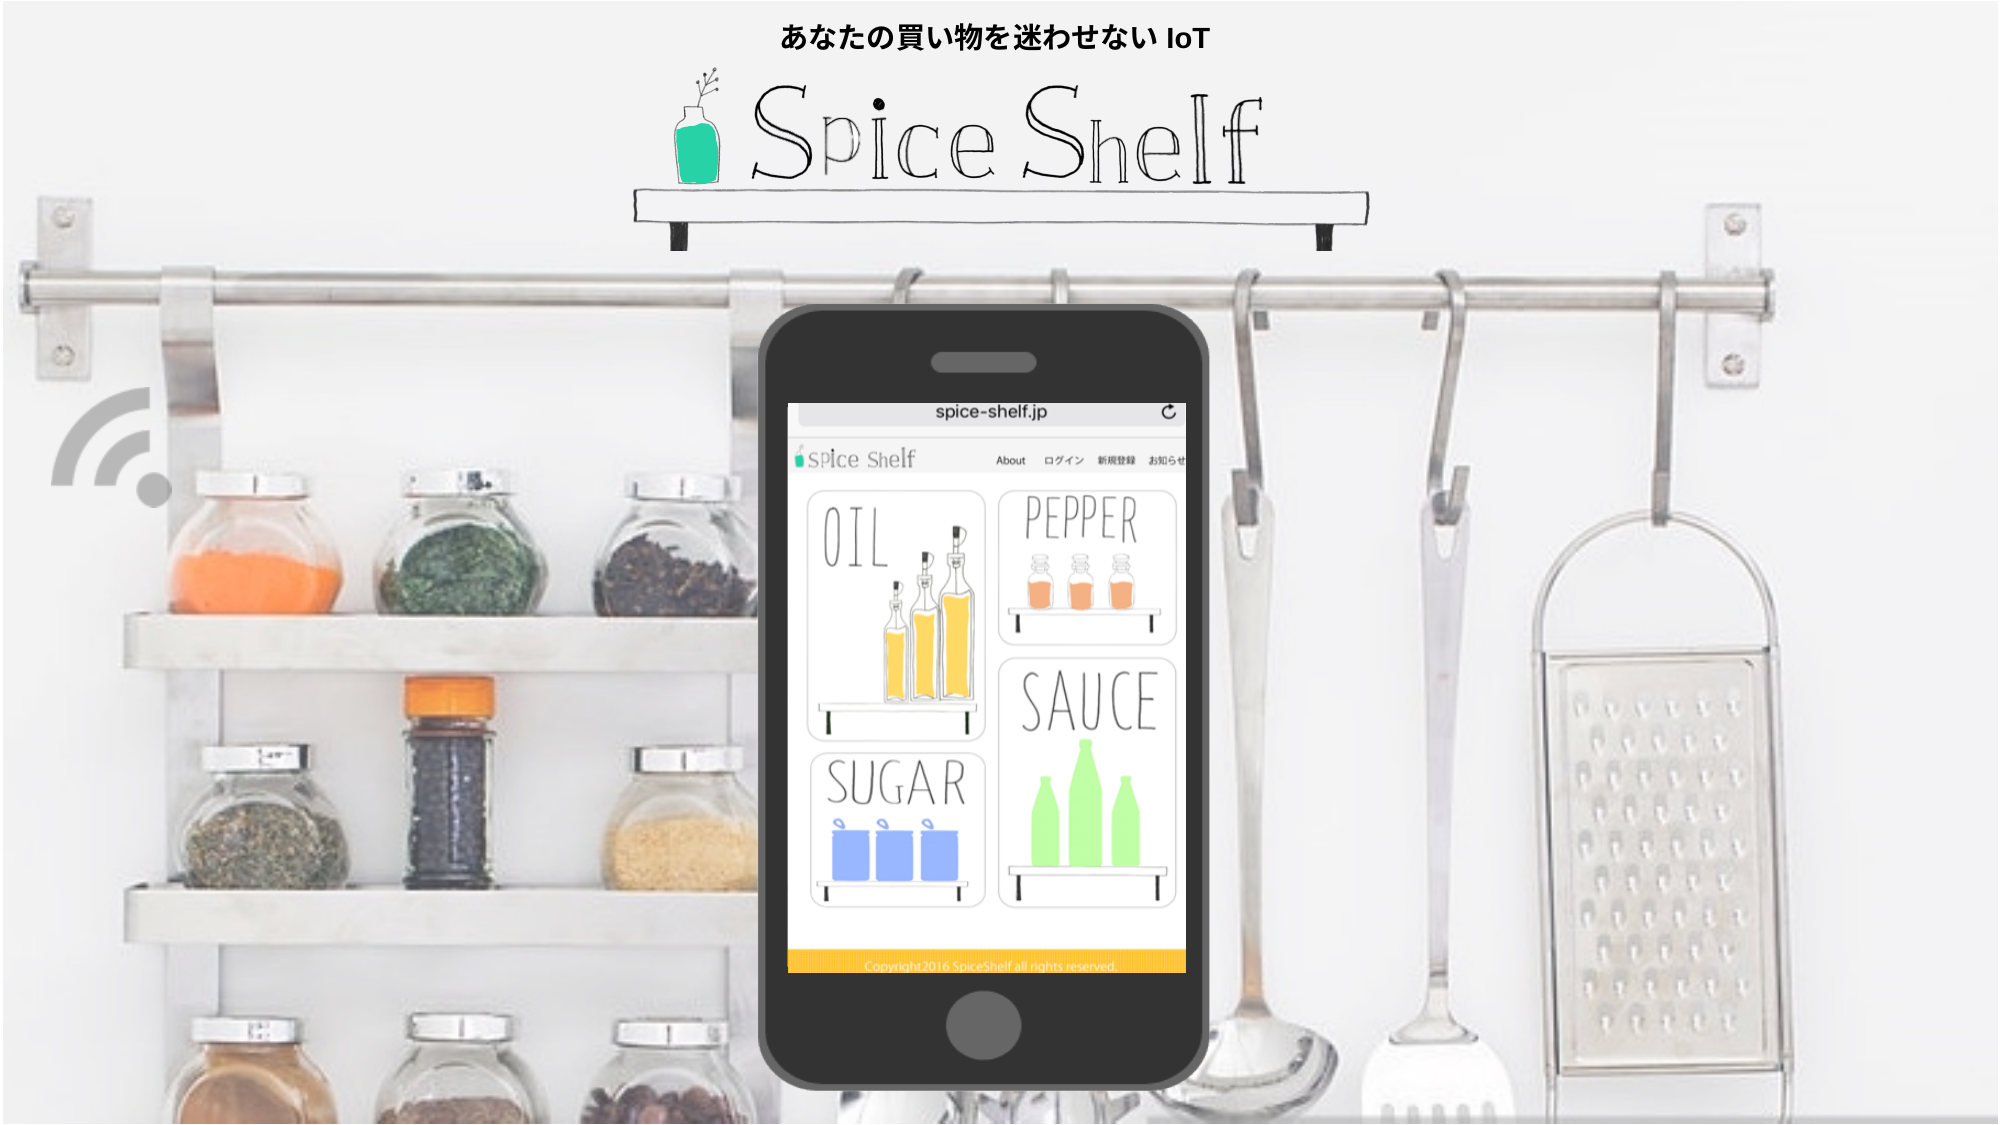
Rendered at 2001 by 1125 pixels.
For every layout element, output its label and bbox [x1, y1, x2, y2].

text_box [742, 290, 1225, 1105]
picture [3, 1, 1998, 1124]
text_box [625, 12, 1380, 251]
